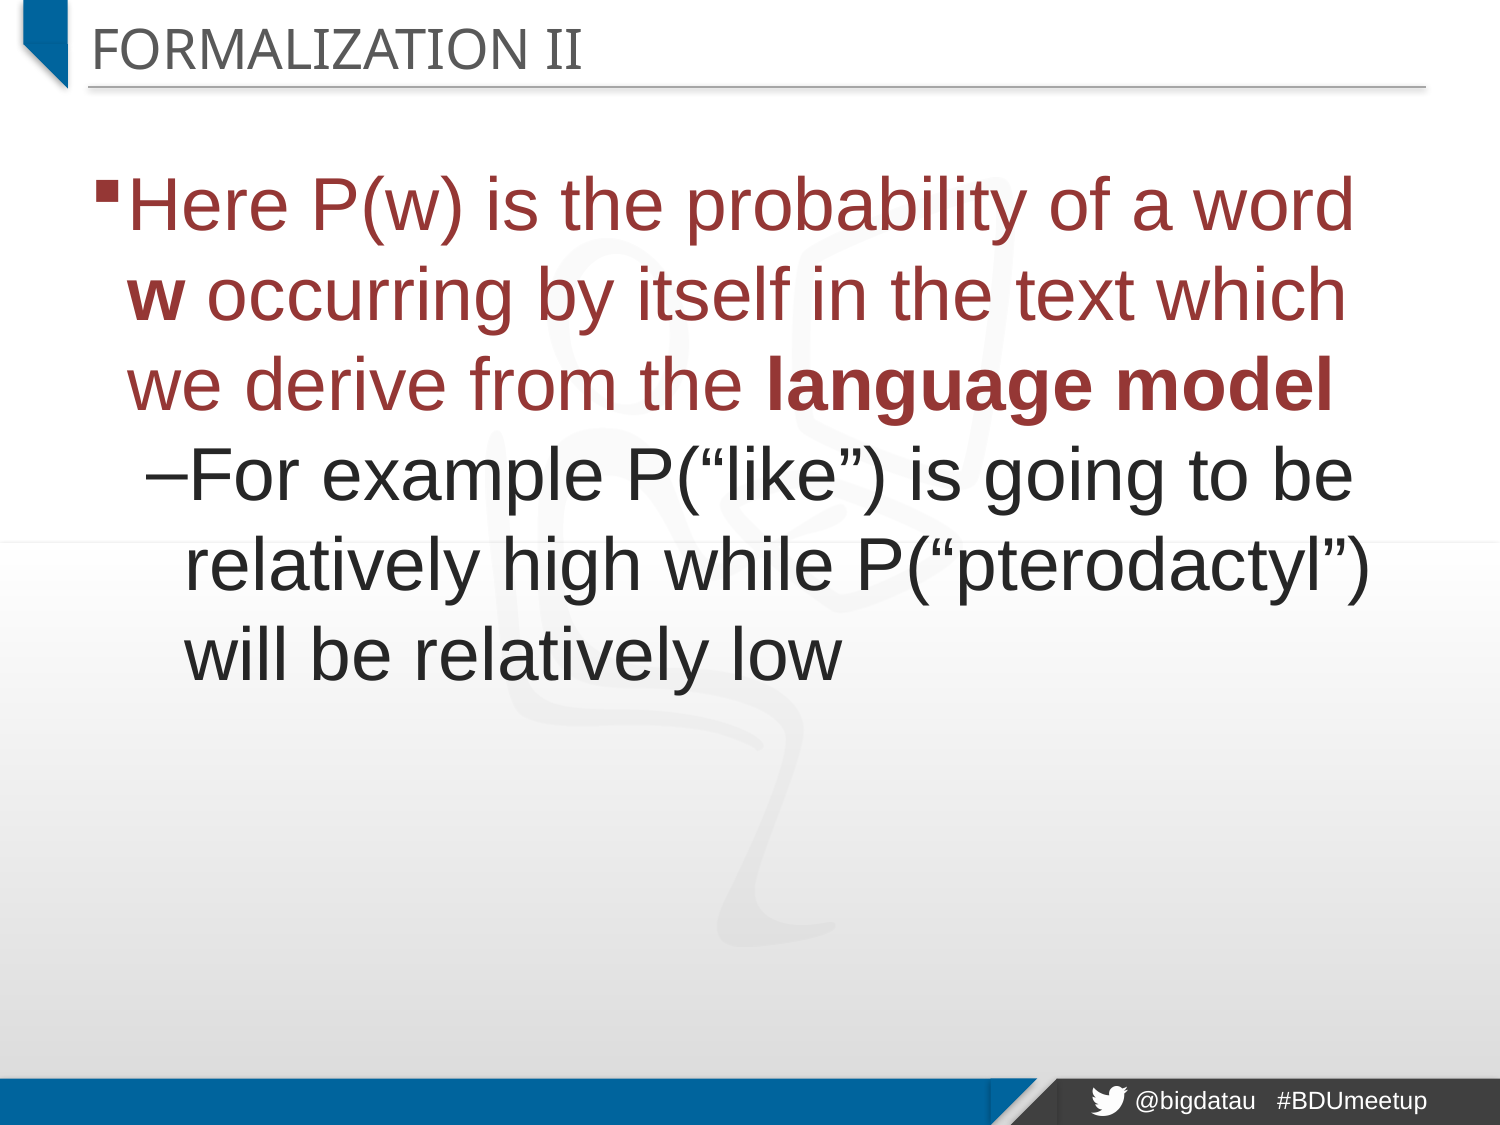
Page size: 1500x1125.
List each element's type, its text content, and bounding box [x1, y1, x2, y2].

title Formalization II [75, 5, 1425, 89]
list Here P(w) is the probability of a word w occurring by itself in the text which we derive from the language model For example P(“like”) is going to be relatively high while P(“pterodactyl”) will be relatively low [75, 147, 1425, 1005]
picture [1091, 1086, 1128, 1116]
